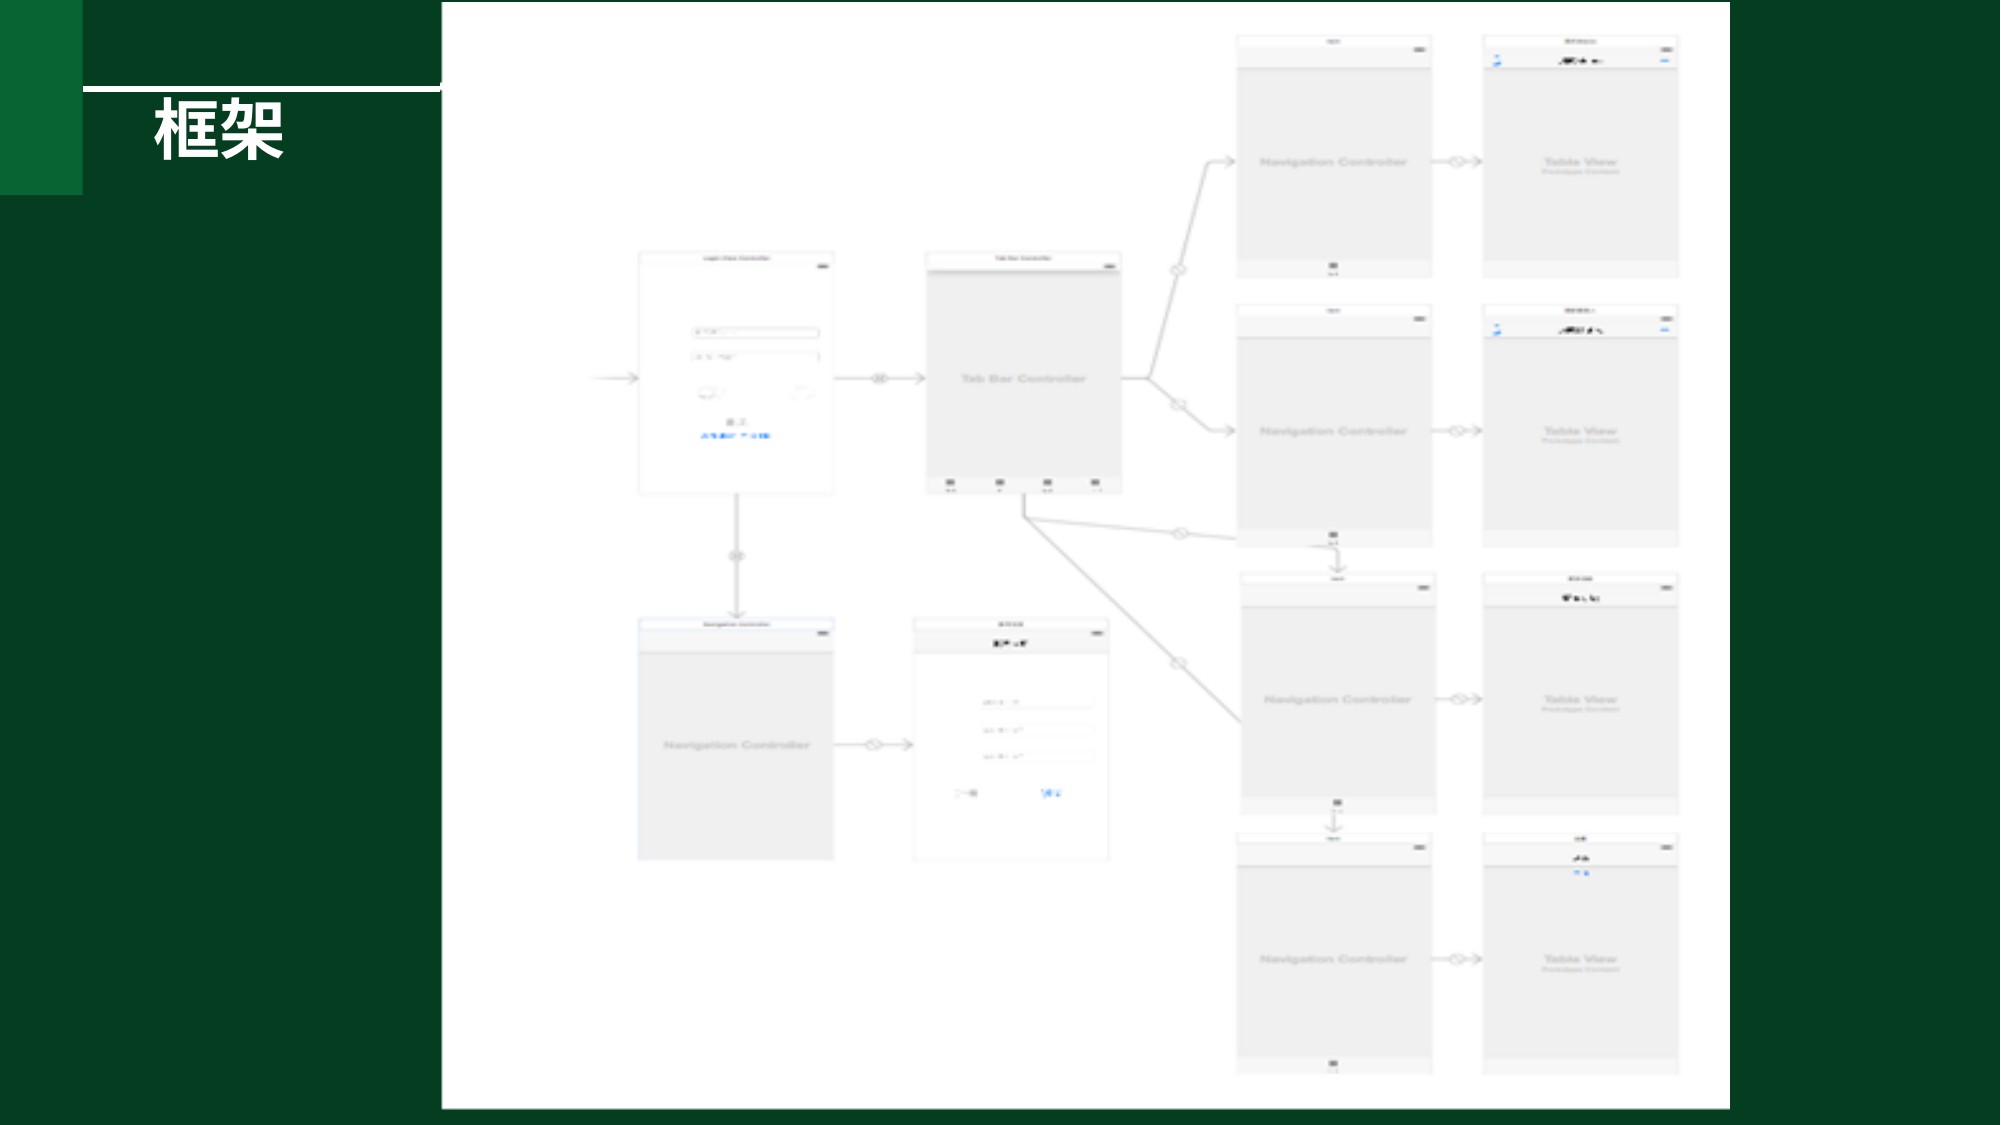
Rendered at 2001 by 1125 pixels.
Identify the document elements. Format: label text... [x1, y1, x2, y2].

picture [440, 2, 1730, 1115]
title 框架 [138, 89, 440, 225]
